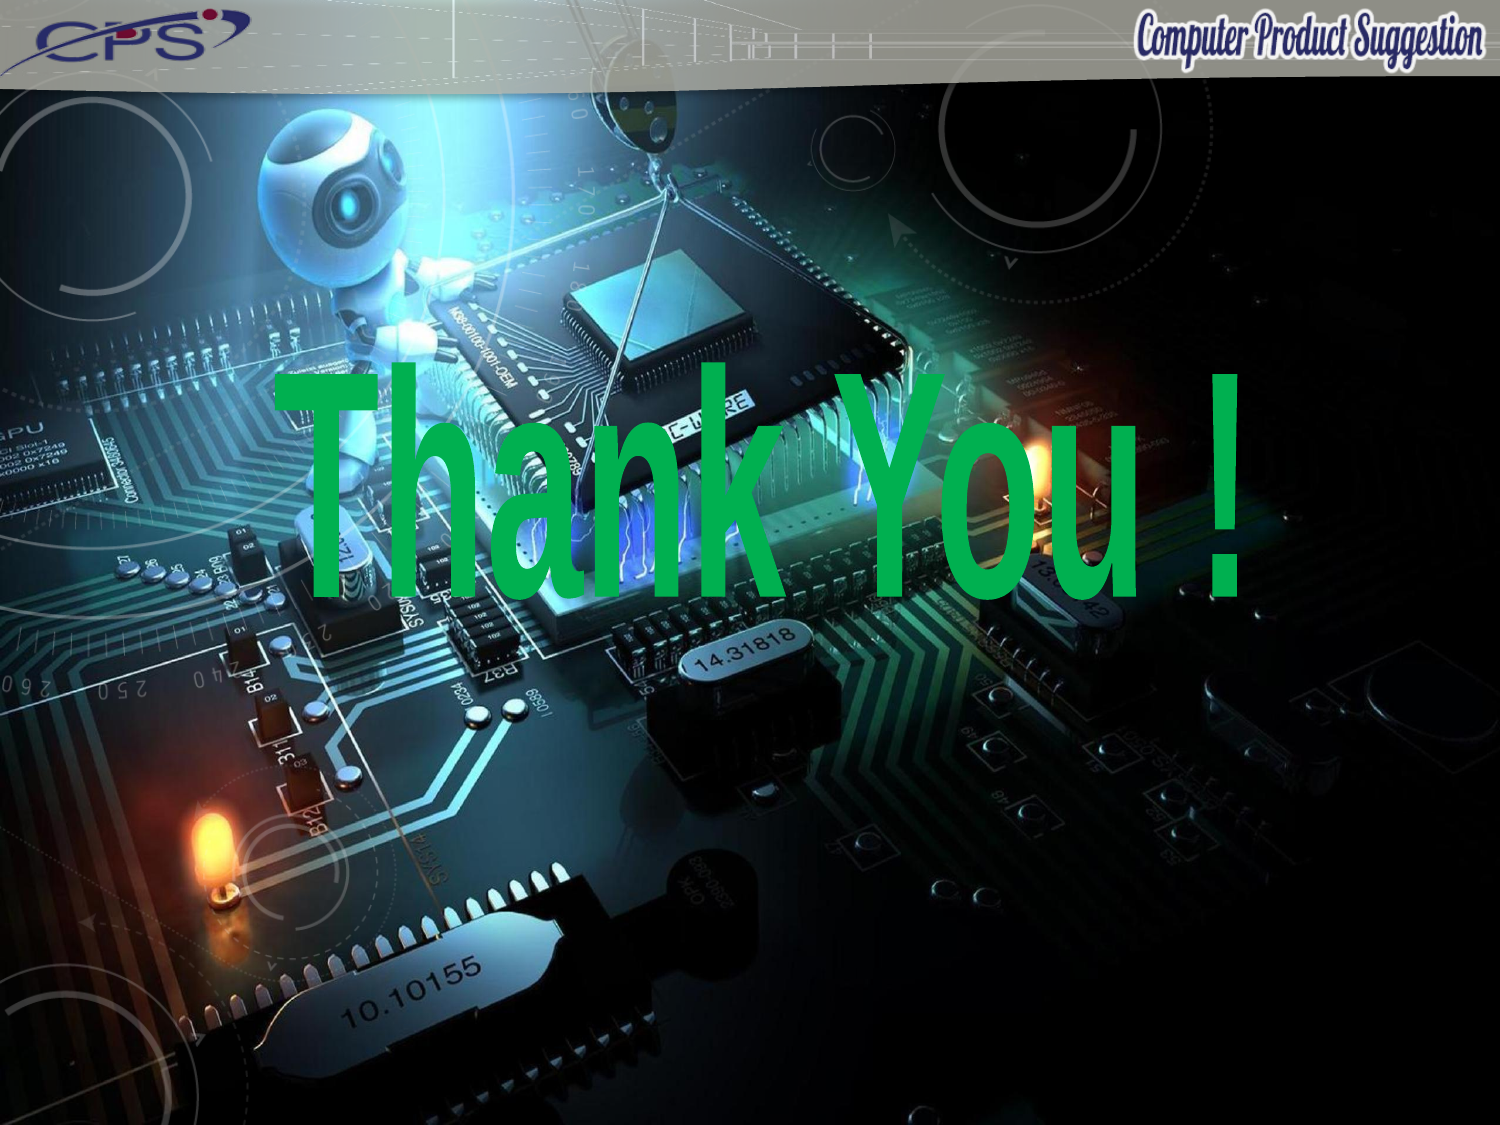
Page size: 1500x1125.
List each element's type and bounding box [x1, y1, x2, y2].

text_box [0, 0, 1119, 95]
picture [0, 77, 1500, 1125]
picture [1122, 0, 1500, 76]
picture [0, 7, 265, 86]
